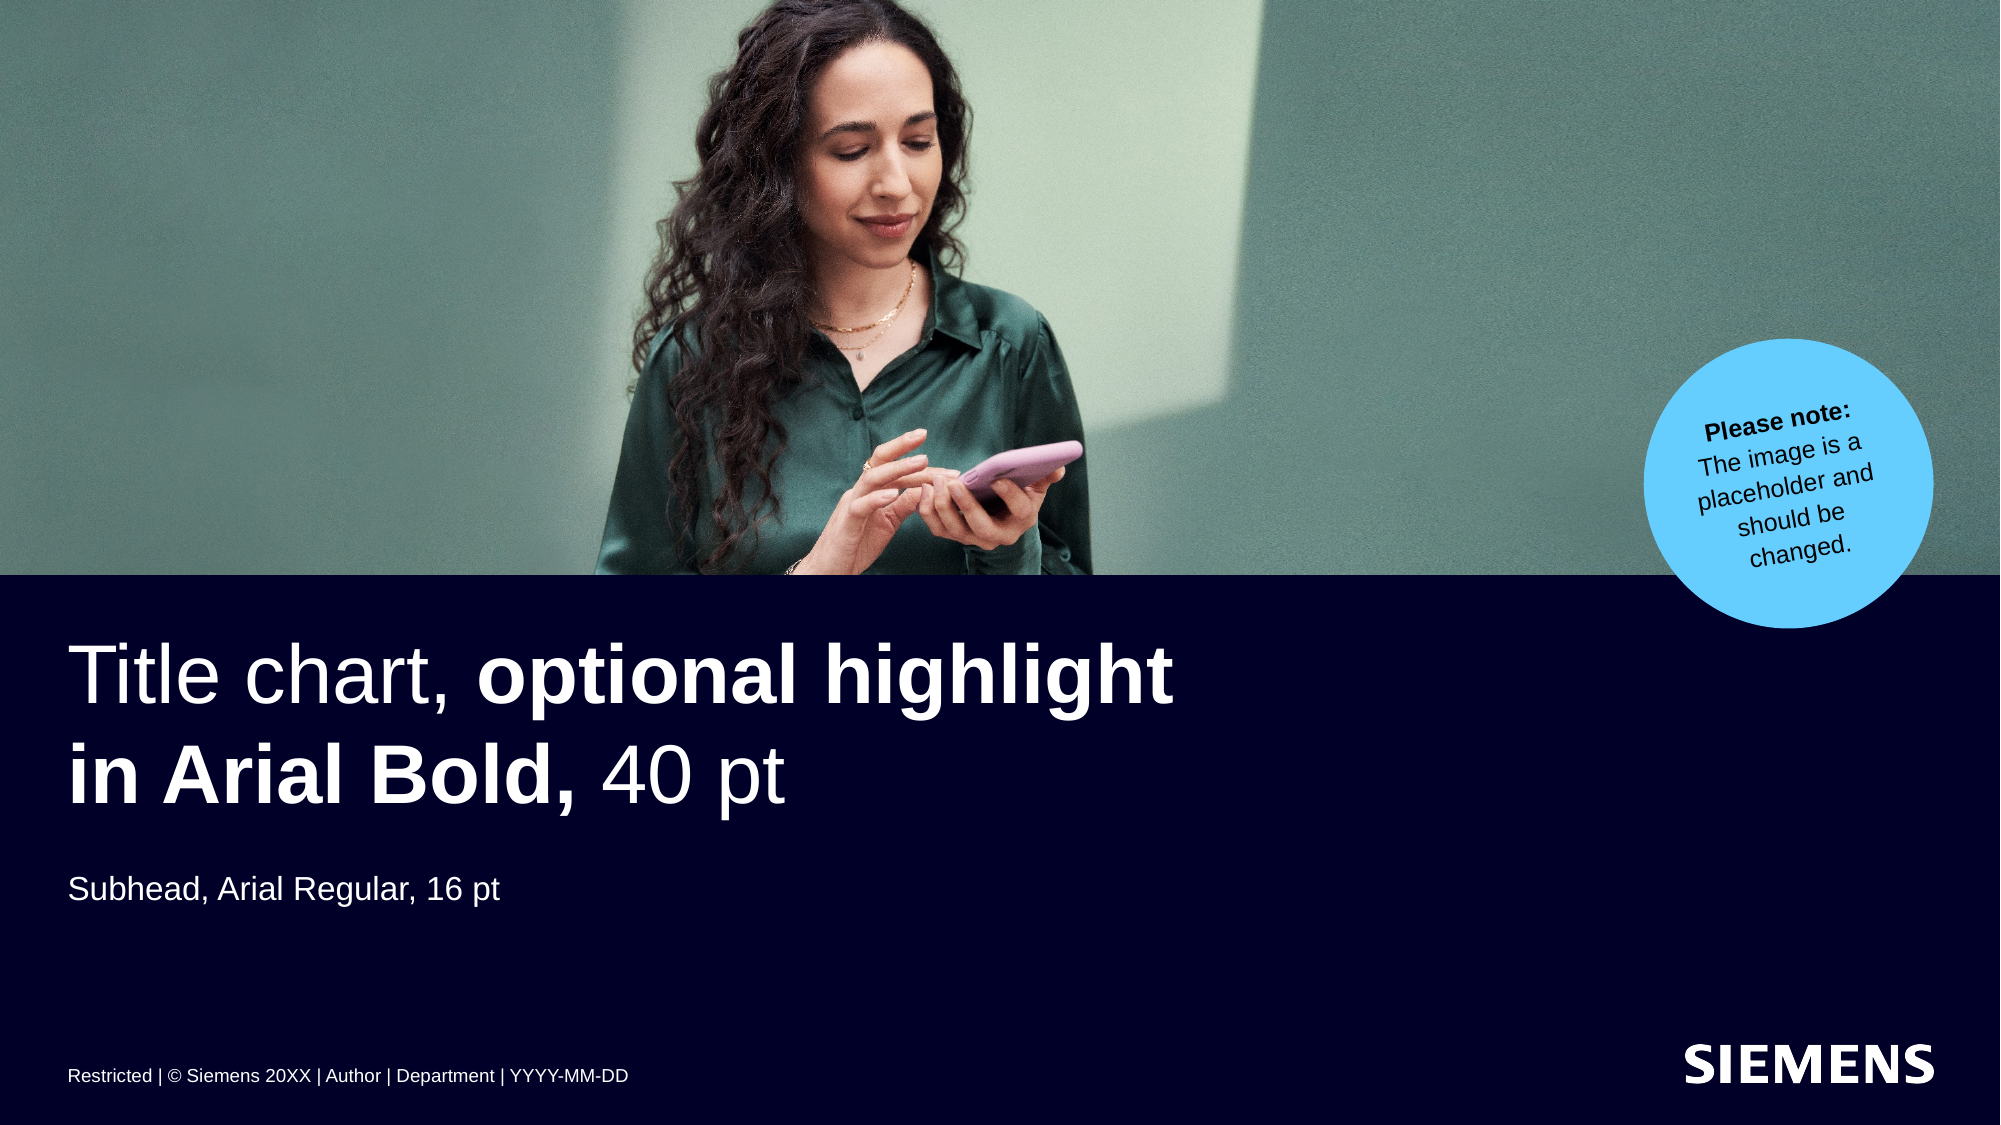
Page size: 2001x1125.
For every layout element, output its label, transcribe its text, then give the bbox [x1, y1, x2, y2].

picture [0, 0, 2000, 575]
text_box Please note: The image is a placeholder and should be changed. [1676, 575, 1902, 629]
subtitle Subhead, Arial Regular, 16 pt [67, 822, 1592, 1012]
title Title chart, optional highlight in Arial Bold, 40 pt [67, 620, 1591, 822]
picture [1685, 1044, 1934, 1084]
footer Restricted | © Siemens 20XX | Author | Department | YYYY-MM-DD [67, 1035, 1592, 1125]
